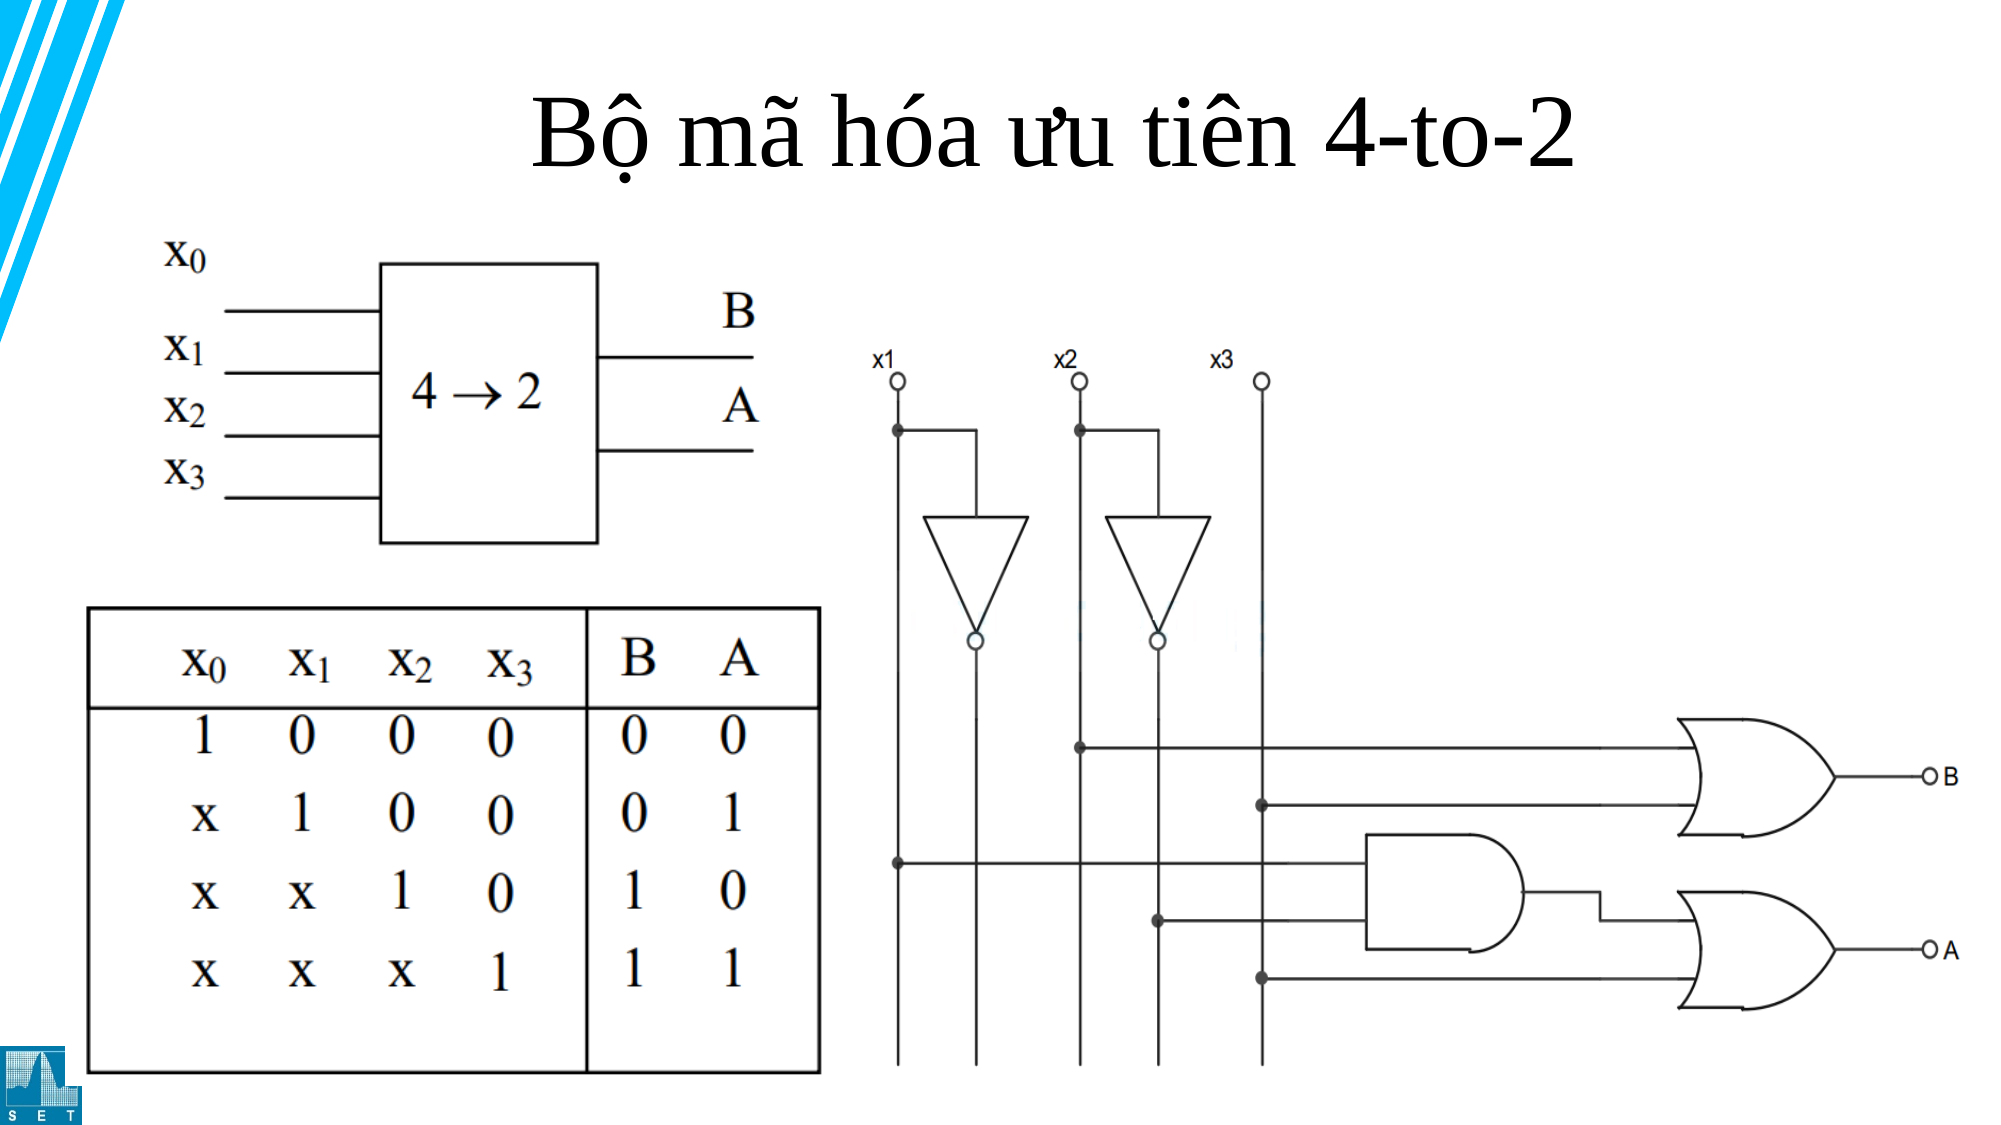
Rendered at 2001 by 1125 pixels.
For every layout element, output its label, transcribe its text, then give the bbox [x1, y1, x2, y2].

picture [38, 1110, 45, 1121]
picture [6, 595, 833, 1106]
picture [863, 335, 1970, 1086]
picture [140, 215, 786, 555]
picture [67, 1110, 74, 1120]
picture [9, 1110, 16, 1121]
text_box Bộ mã hóa ưu tiên 4-to-2 [530, 0, 2000, 188]
